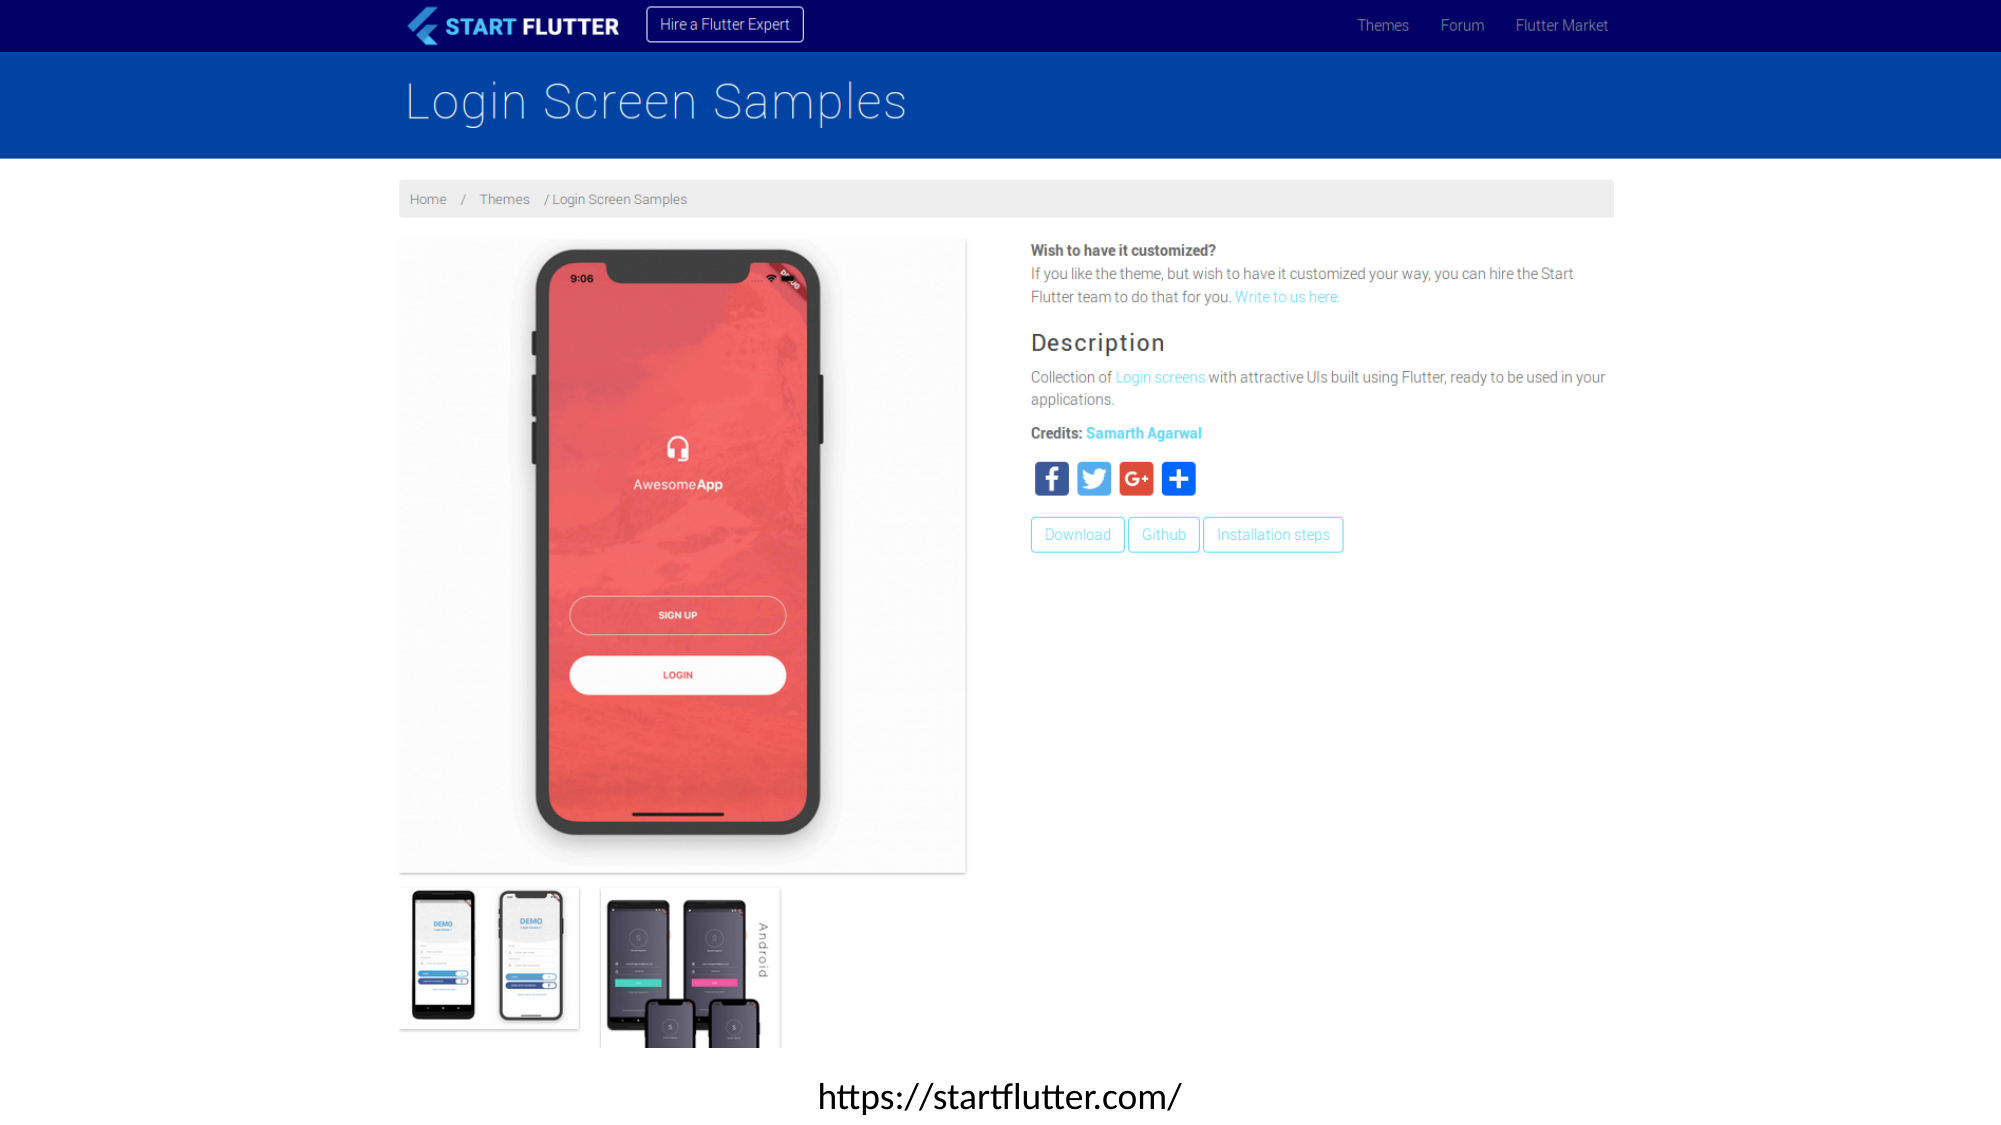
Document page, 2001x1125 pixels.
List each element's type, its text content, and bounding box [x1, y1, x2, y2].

picture [0, 0, 2001, 1048]
text_box https://startflutter.com/ [802, 1064, 1198, 1125]
